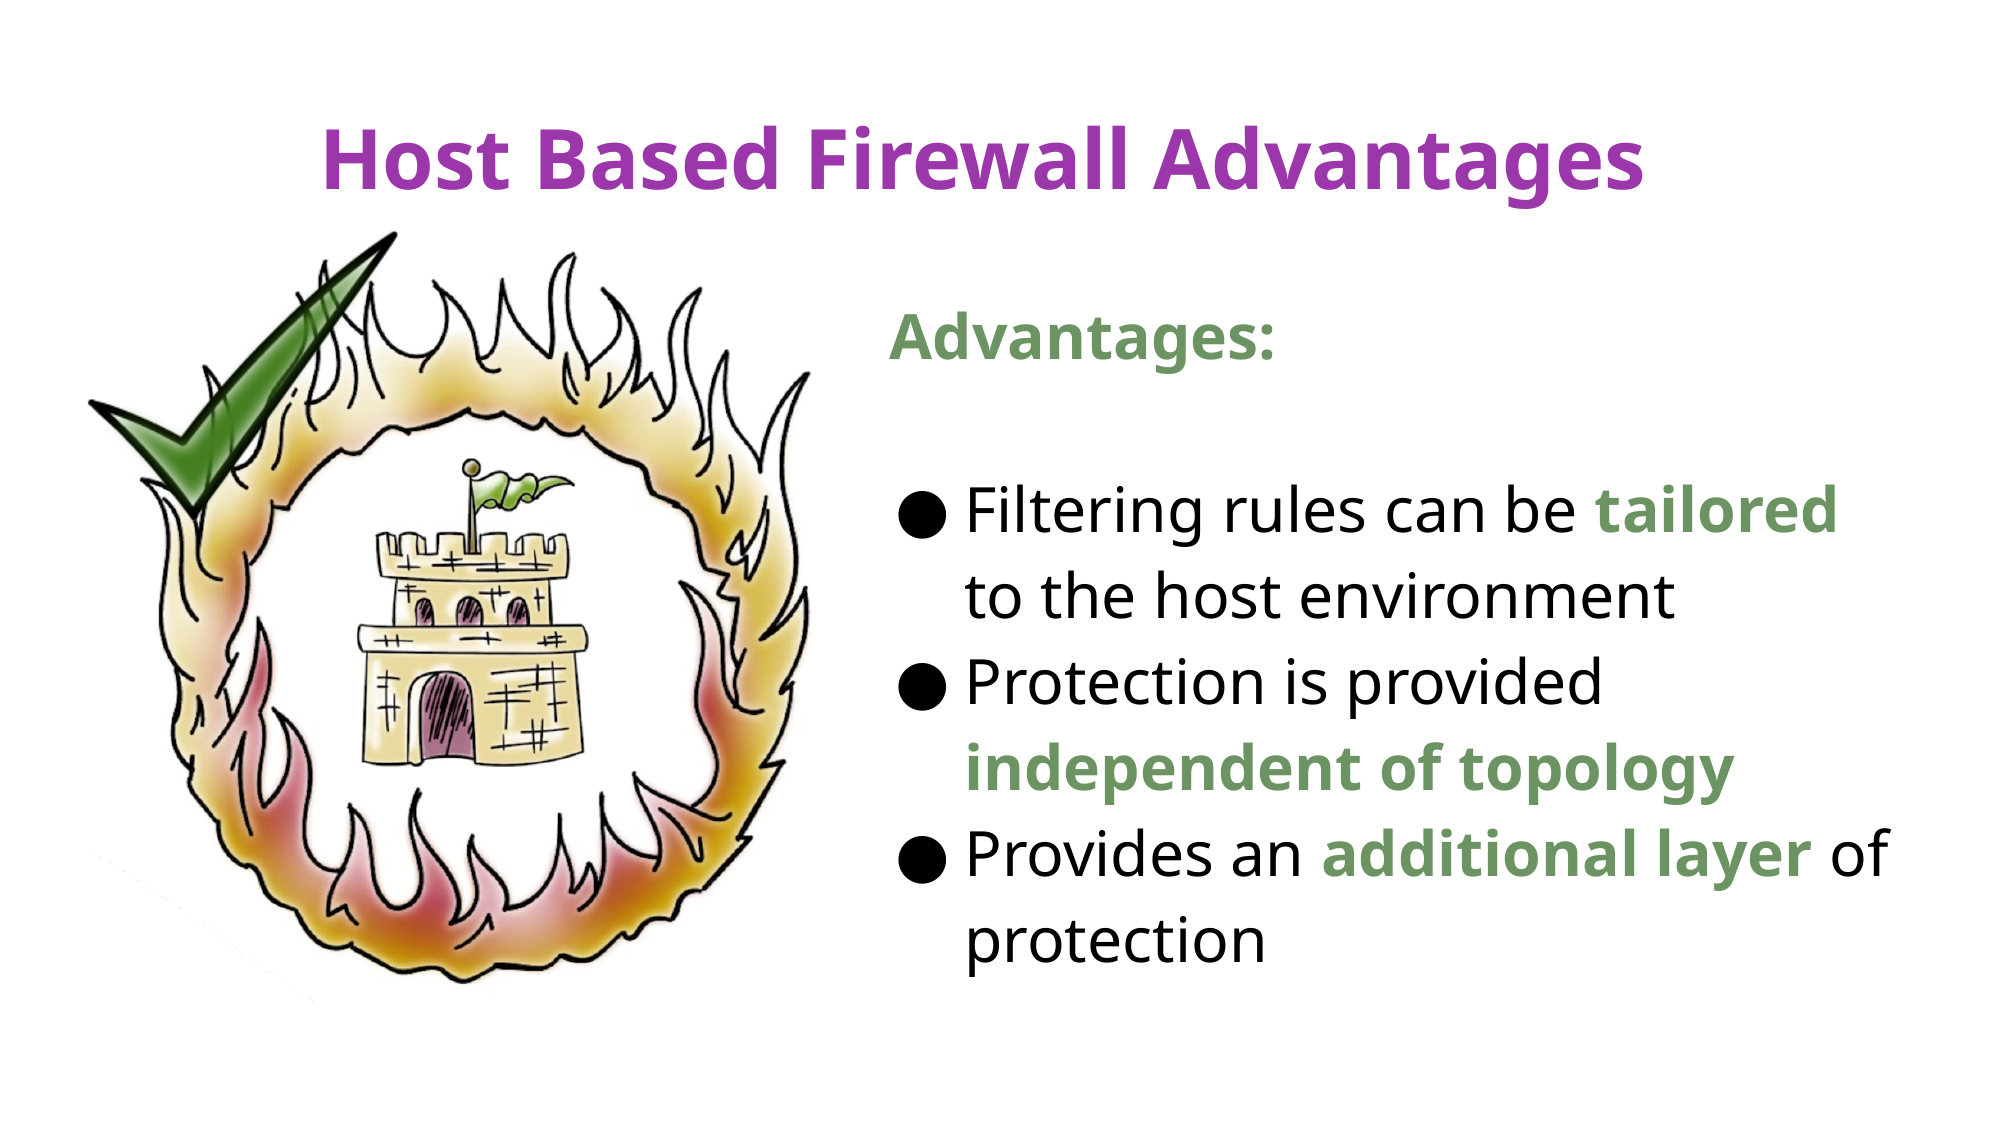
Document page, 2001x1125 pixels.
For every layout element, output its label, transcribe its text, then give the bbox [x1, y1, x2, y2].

title Host Based Firewall Advantages [133, 37, 1834, 225]
text_box Advantages: Filtering rules can be tailored to the host environment Protection is provided independent of topology Provides an additional layer of protection [874, 249, 1908, 1012]
picture [72, 214, 839, 1003]
